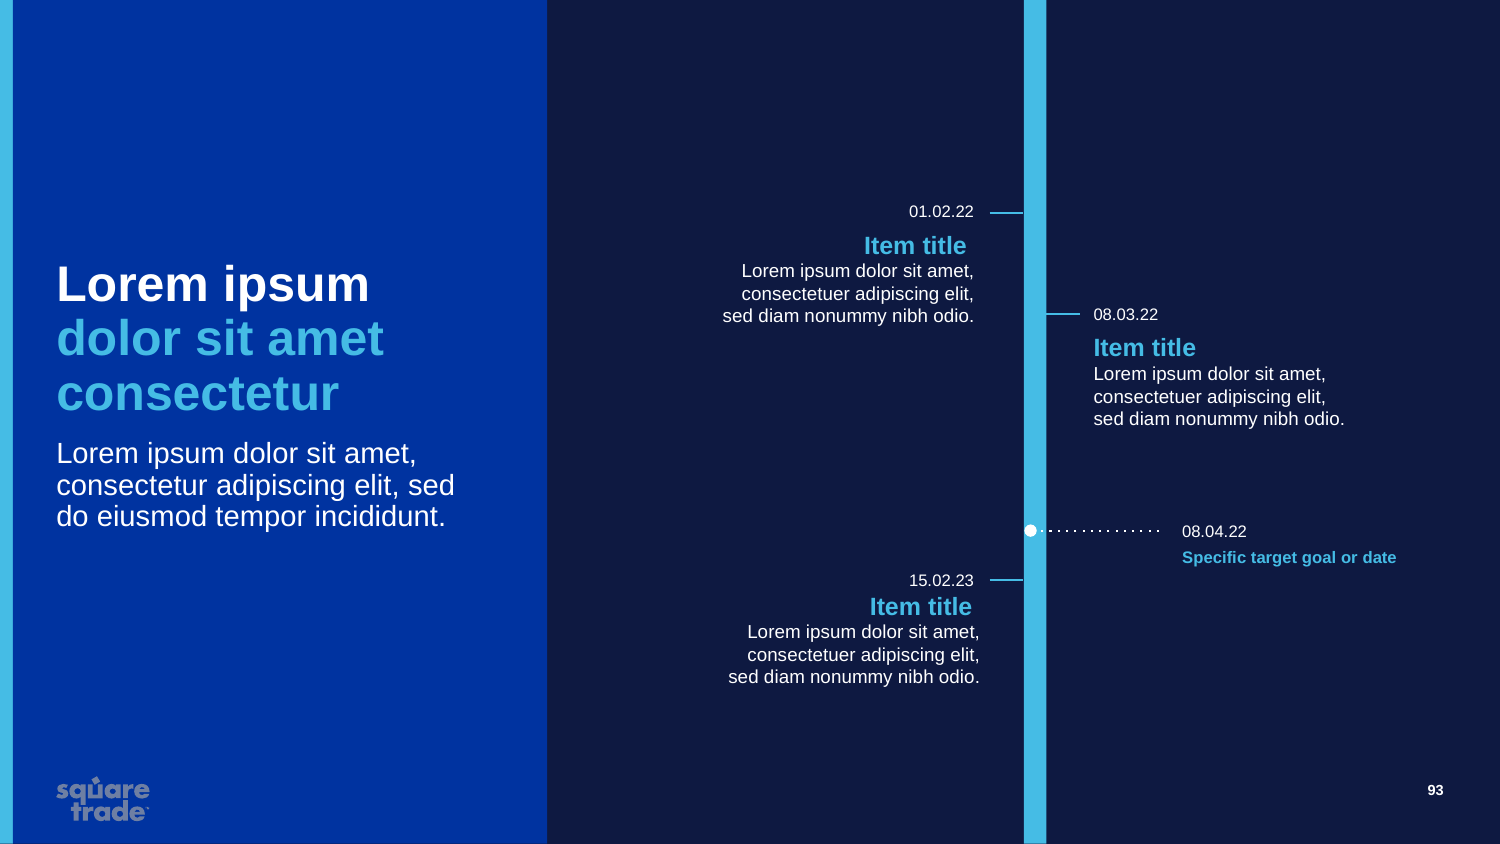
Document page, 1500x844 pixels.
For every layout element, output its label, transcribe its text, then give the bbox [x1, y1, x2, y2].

text_box 15.02.23 [857, 559, 986, 600]
text_box Specific target goal or date [1170, 536, 1457, 577]
text_box Lorem ipsum dolor sit amet, consectetur adipiscing elit, sed do eiusmod tempor incididunt. [56, 438, 474, 533]
text_box Item title Lorem ipsum dolor sit amet, consectetuer adipiscing elit, sed diam nonummy nibh odio. [700, 217, 986, 338]
text_box Item title Lorem ipsum dolor sit amet, consectetuer adipiscing elit, sed diam nonummy nibh odio. [1082, 320, 1395, 441]
slide_number 93 [1355, 776, 1444, 804]
title Lorem ipsum dolor sit amet consectetur [56, 258, 529, 422]
text_box 08.03.22 [1082, 293, 1209, 334]
text_box Item title Lorem ipsum dolor sit amet, consectetuer adipiscing elit, sed diam nonummy nibh odio. [700, 587, 986, 691]
text_box 08.04.22 [1170, 510, 1339, 536]
text_box 01.02.22 [857, 190, 986, 231]
text_box [1023, 0, 1047, 844]
